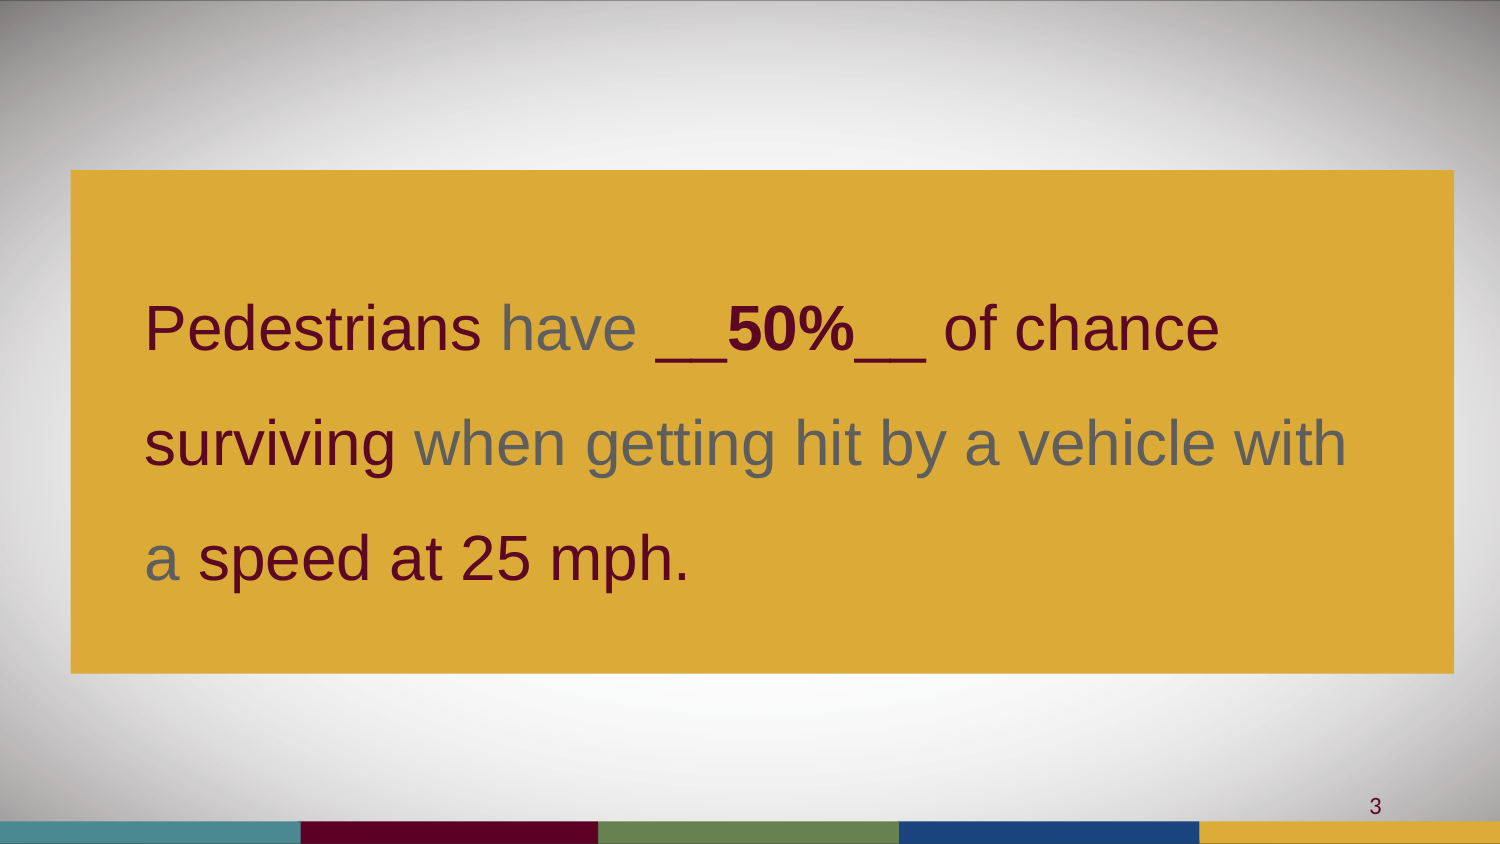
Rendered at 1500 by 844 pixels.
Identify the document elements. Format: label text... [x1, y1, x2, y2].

text_box Pedestrians have __50%__ of chance surviving when getting hit by a vehicle with a speed at 25 mph. [130, 240, 1370, 604]
slide_number 3 [1059, 782, 1397, 828]
text_box [70, 169, 1455, 675]
picture [0, 0, 1500, 821]
